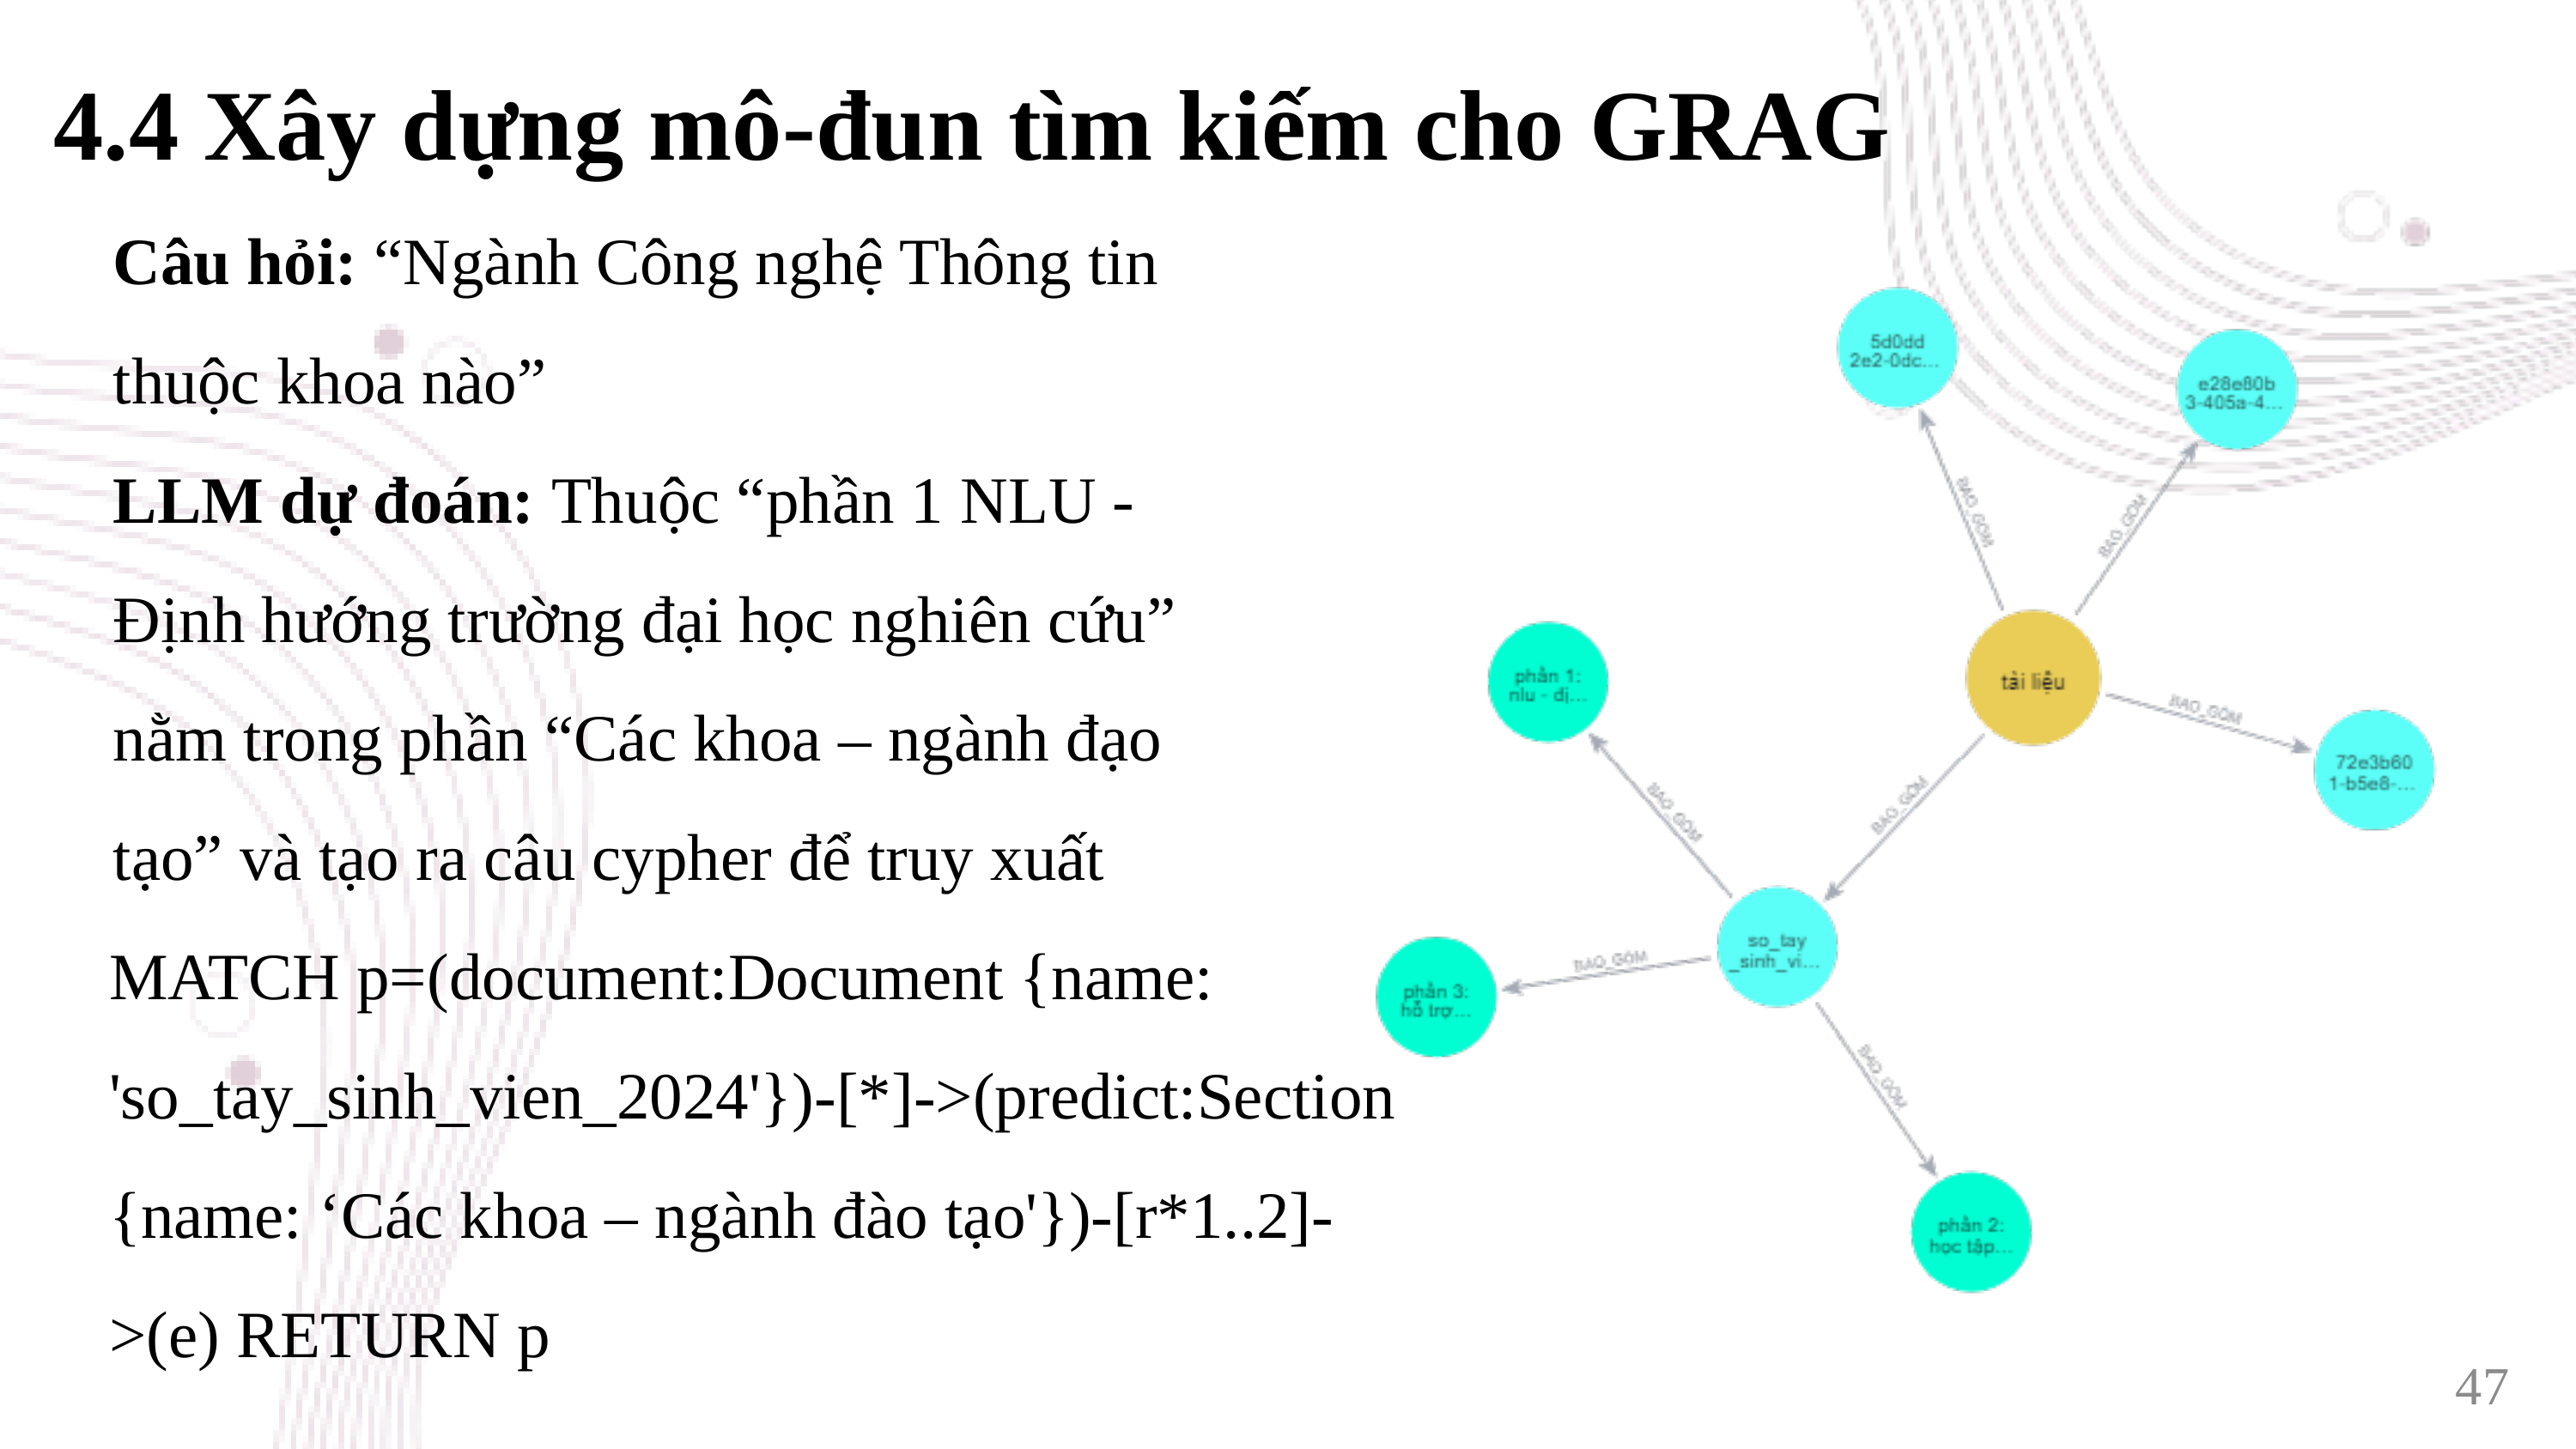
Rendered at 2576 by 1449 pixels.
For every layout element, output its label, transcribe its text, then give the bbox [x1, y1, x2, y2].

picture [1255, 0, 2576, 1409]
text_box Câu hỏi: “Ngành Công nghệ Thông tin thuộc khoa nào” LLM dự đoán: Thuộc “phần 1 NLU - Định hướng trường đại học nghiên cứu” nằm trong phần “Các khoa – ngành đạo tạo” và tạo ra câu cypher để truy xuất [75, 179, 1213, 888]
text_box 4.4 Xây dựng mô-đun tìm kiếm cho GRAG [53, 0, 1969, 180]
text_box MATCH p=(document:Document {name: 'so_tay_sinh_vien_2024'})-[*]->(predict:Section {name: ‘Các khoa – ngành đào tạo'})-[r*1..2]->(e) RETURN p [614, 888, 1250, 1377]
picture [0, 223, 612, 1449]
